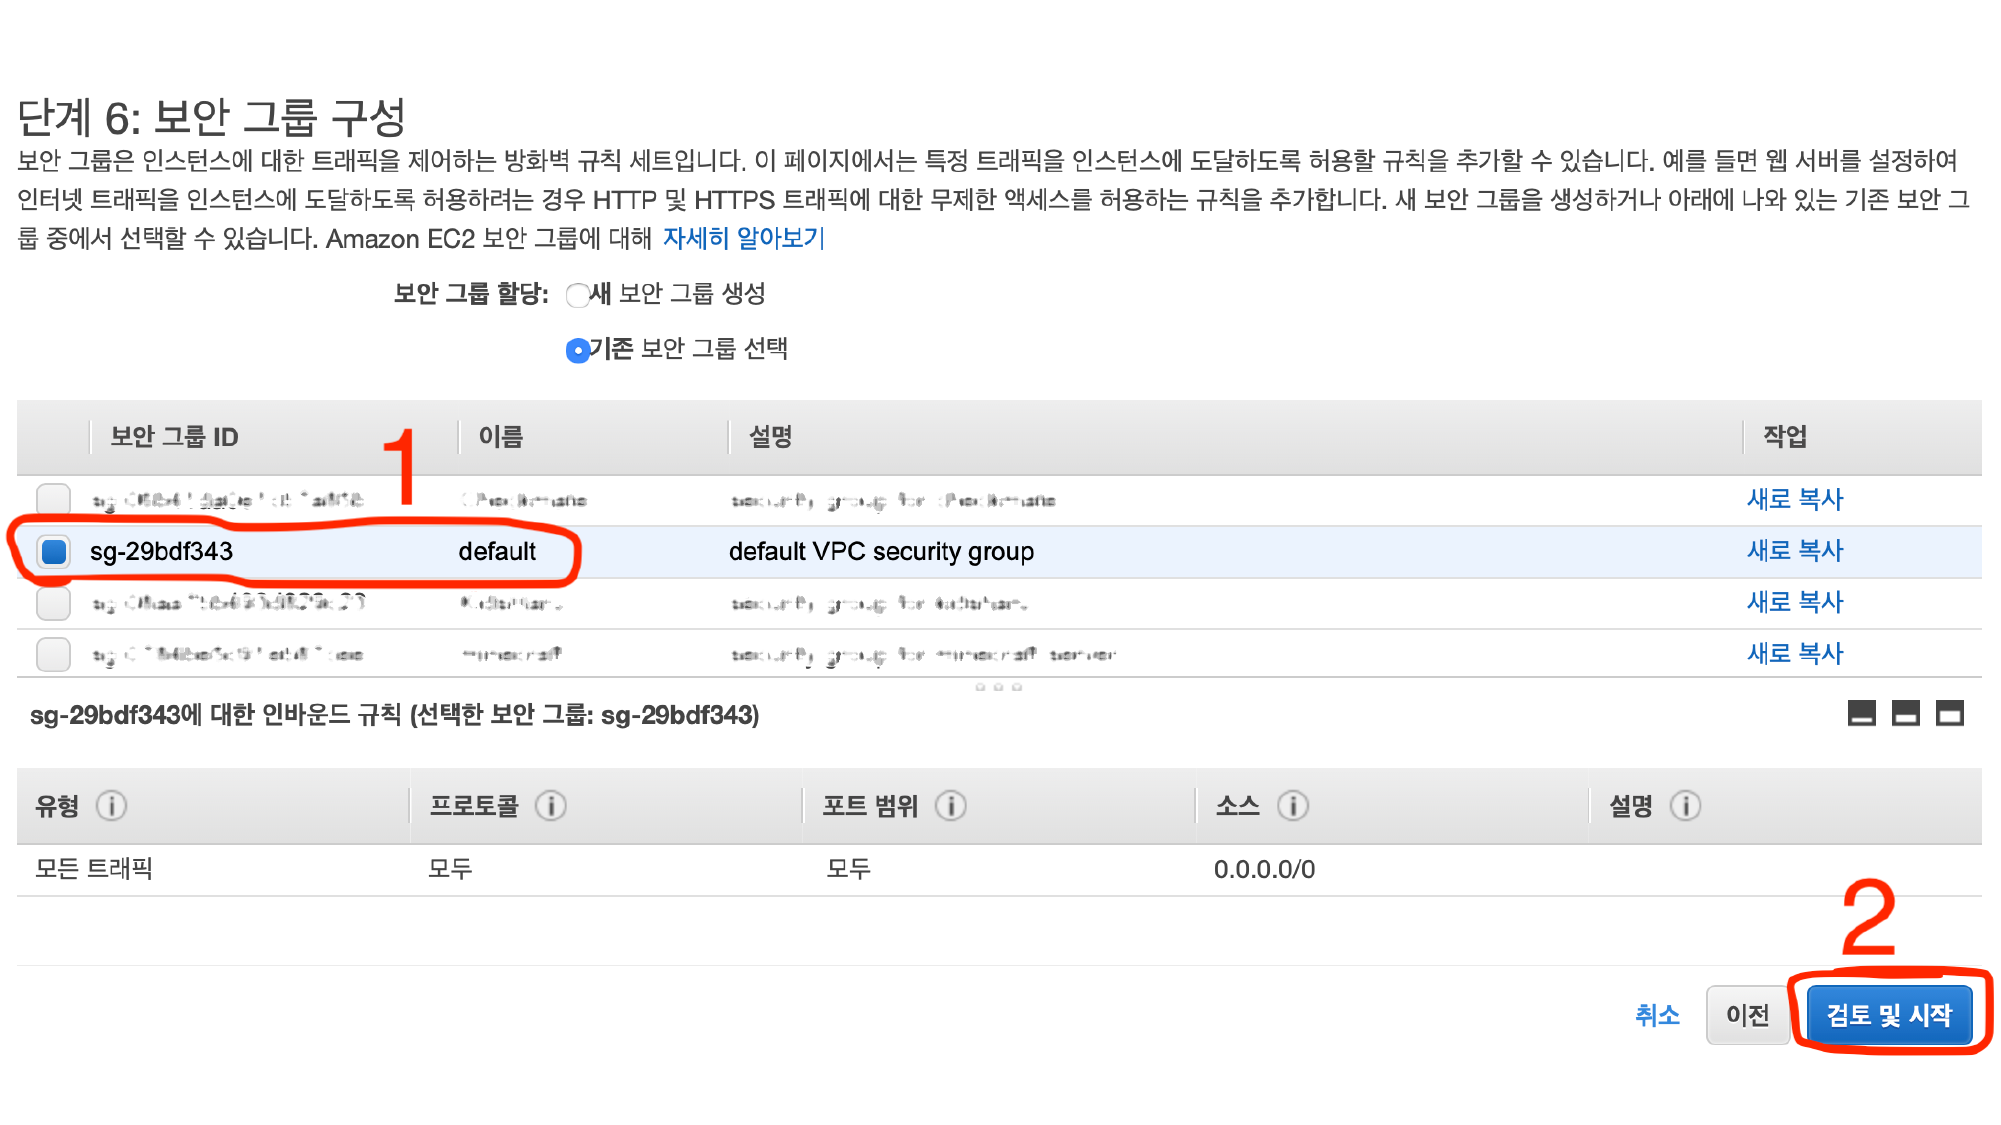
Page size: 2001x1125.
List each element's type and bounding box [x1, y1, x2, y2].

picture [0, 69, 2000, 1056]
